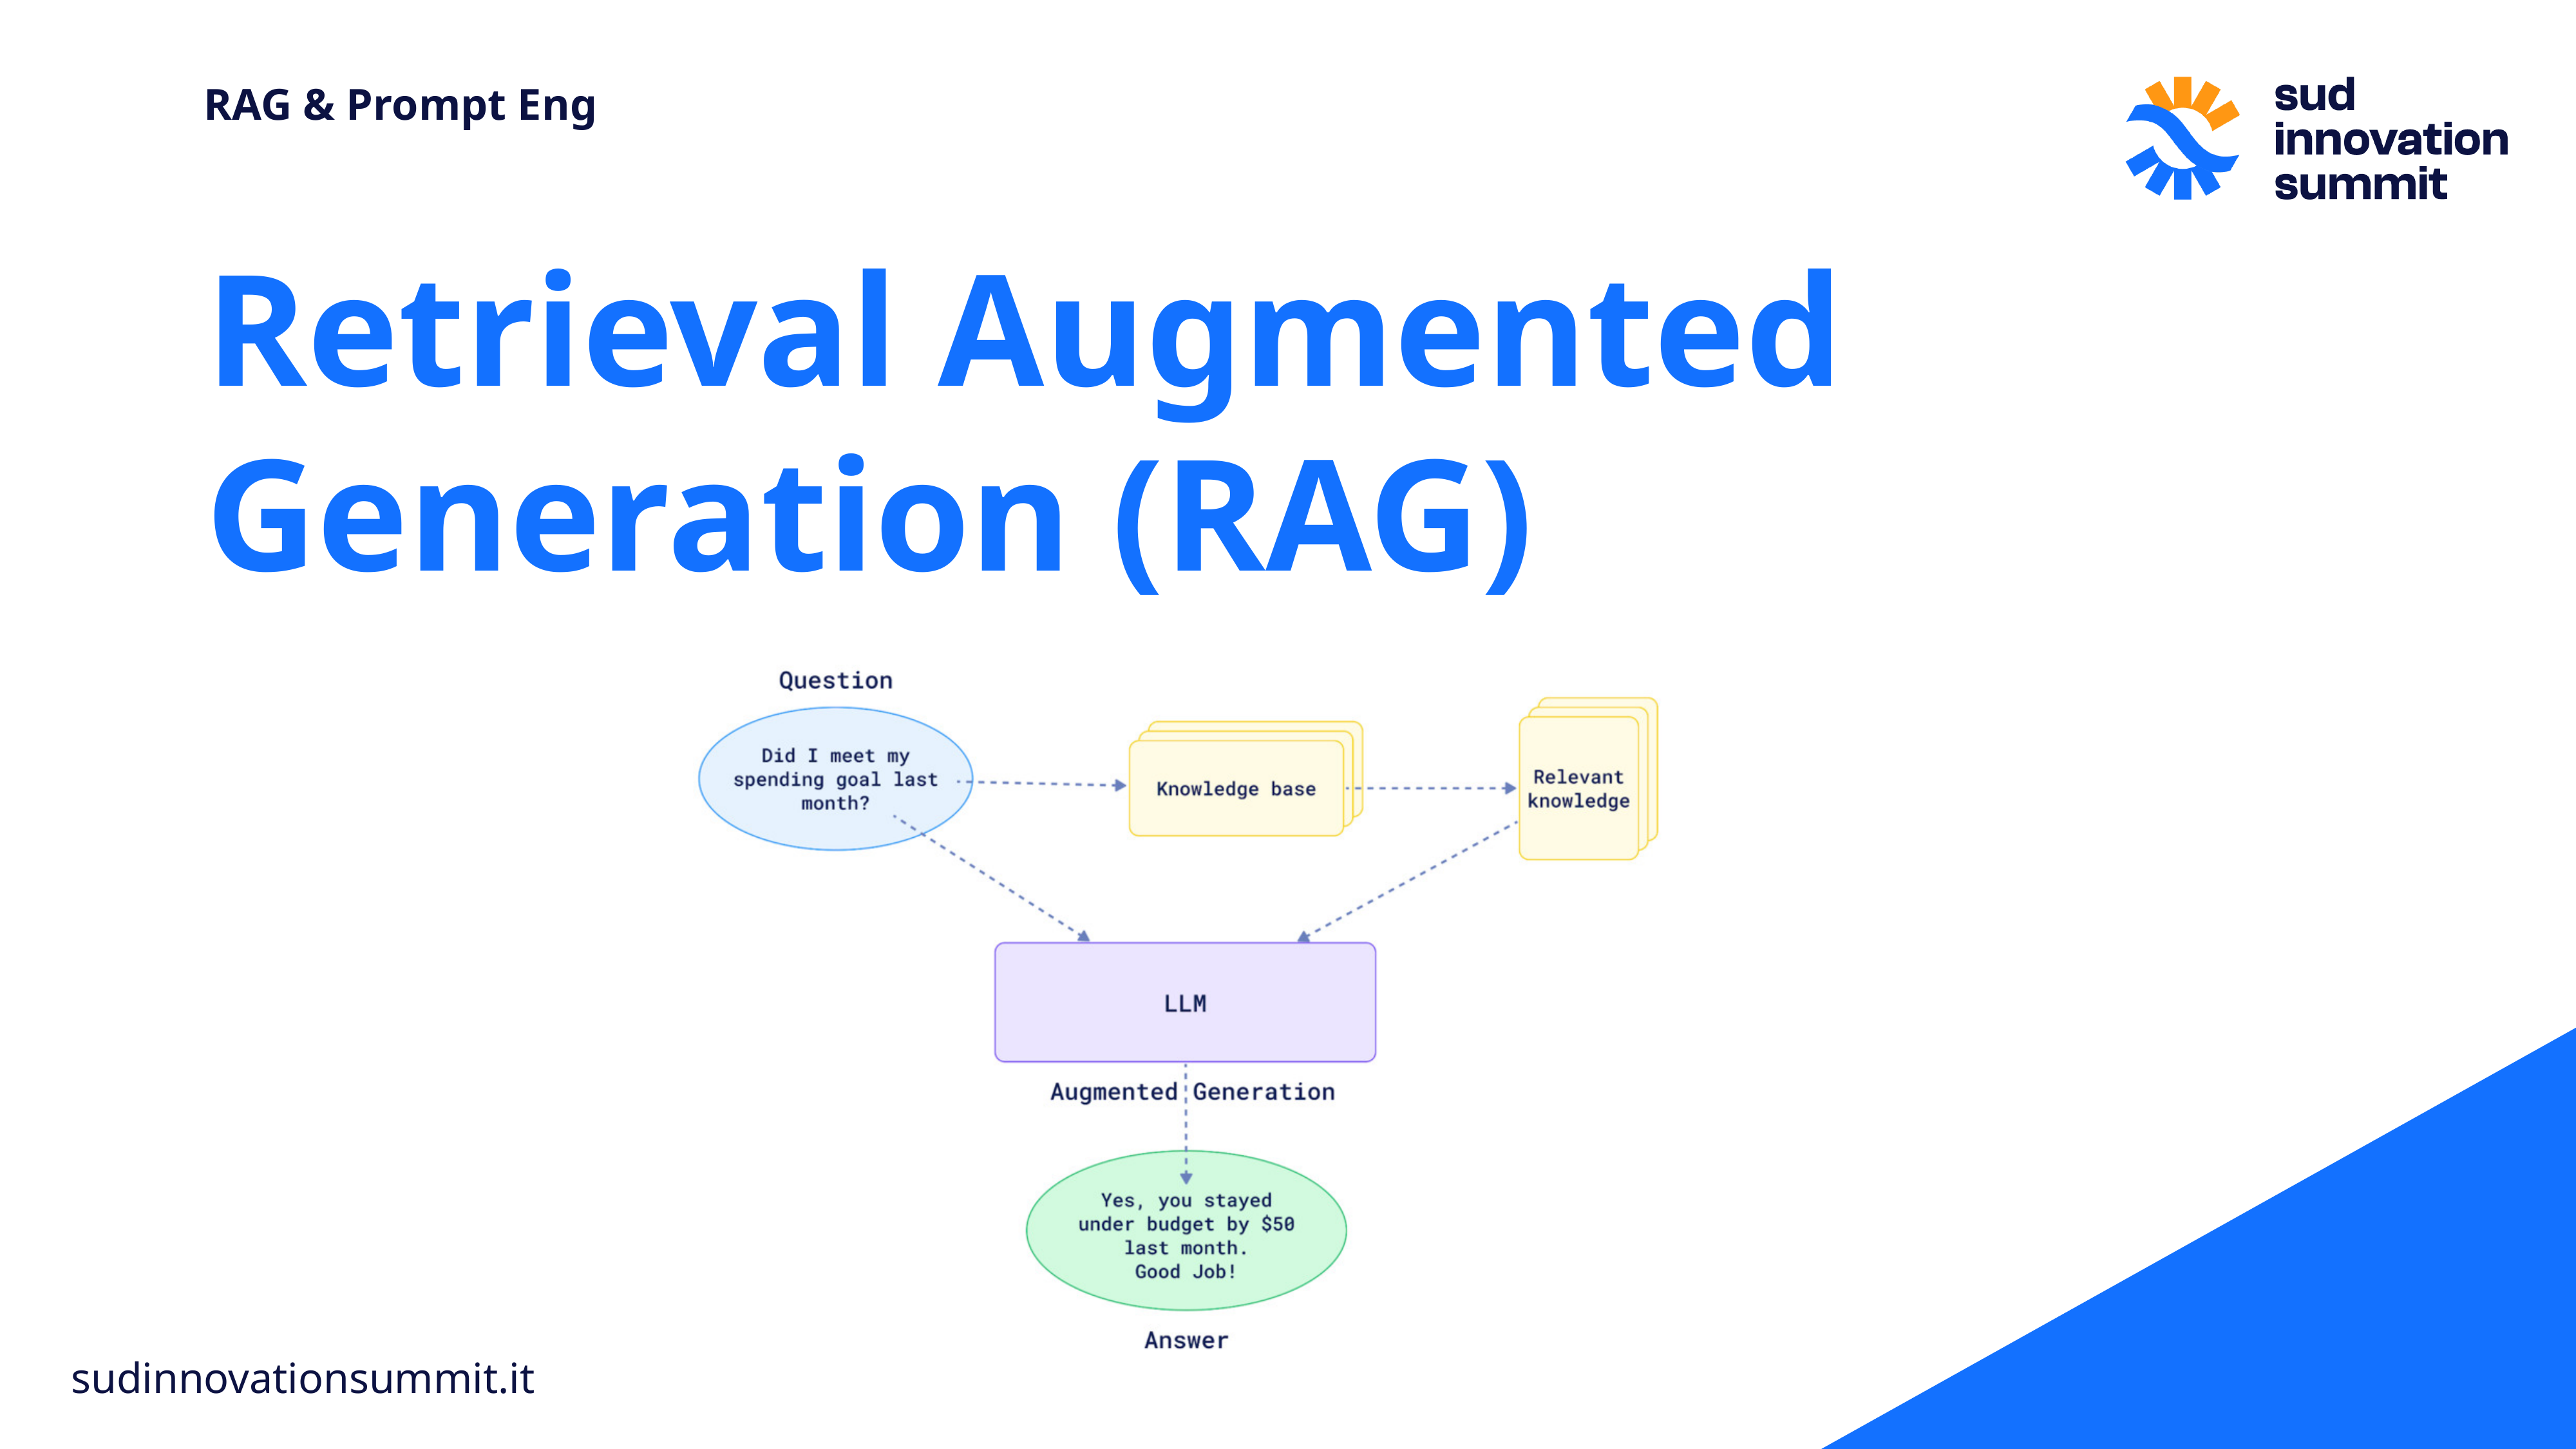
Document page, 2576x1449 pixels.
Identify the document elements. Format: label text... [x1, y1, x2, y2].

text_box [1821, 1027, 2576, 1449]
picture [652, 623, 1720, 1391]
text_box RAG & Prompt Eng [198, 77, 930, 135]
picture [2125, 77, 2508, 200]
text_box Retrieval Augmented Generation (RAG) [200, 226, 2172, 607]
text_box sudinnovationsummit.it [65, 1352, 583, 1408]
